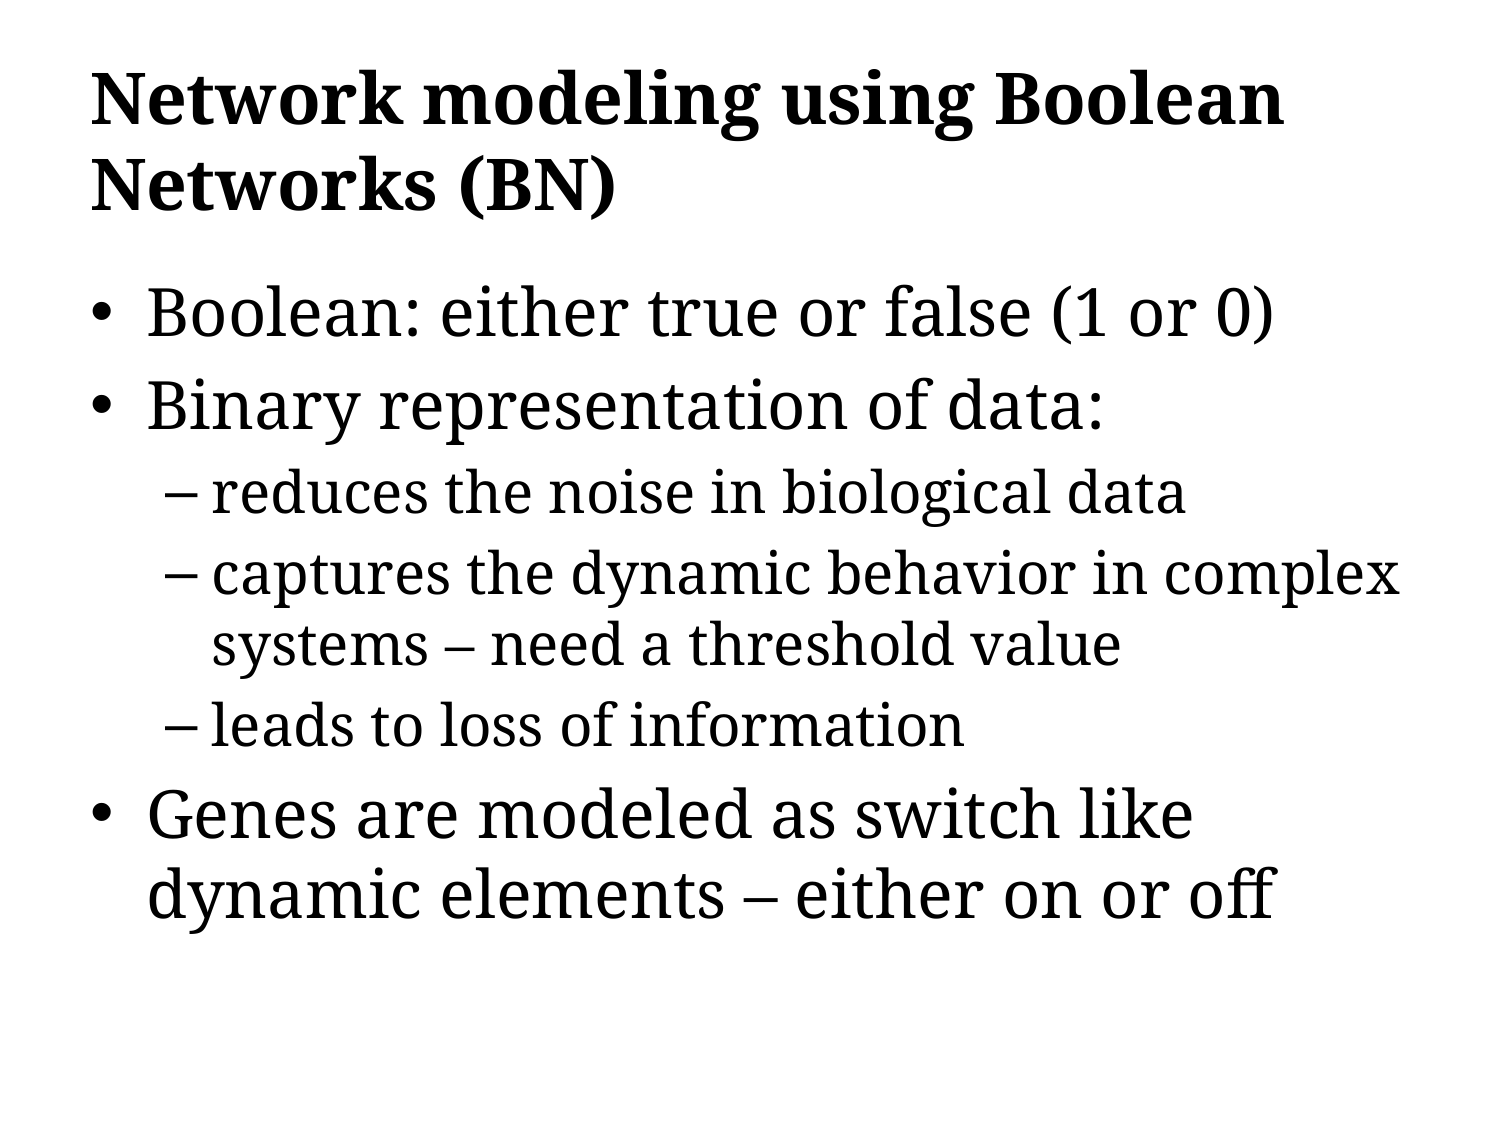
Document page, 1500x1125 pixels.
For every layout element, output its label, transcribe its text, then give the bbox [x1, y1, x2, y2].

title Network modeling using Boolean Networks (BN) [75, 45, 1425, 233]
list Boolean: either true or false (1 or 0) Binary representation of data: reduces the noise in biological data captures the dynamic behavior in complex systems – need a threshold value leads to loss of information Genes are modeled as switch like dynamic elements – either on or off [75, 262, 1425, 1005]
